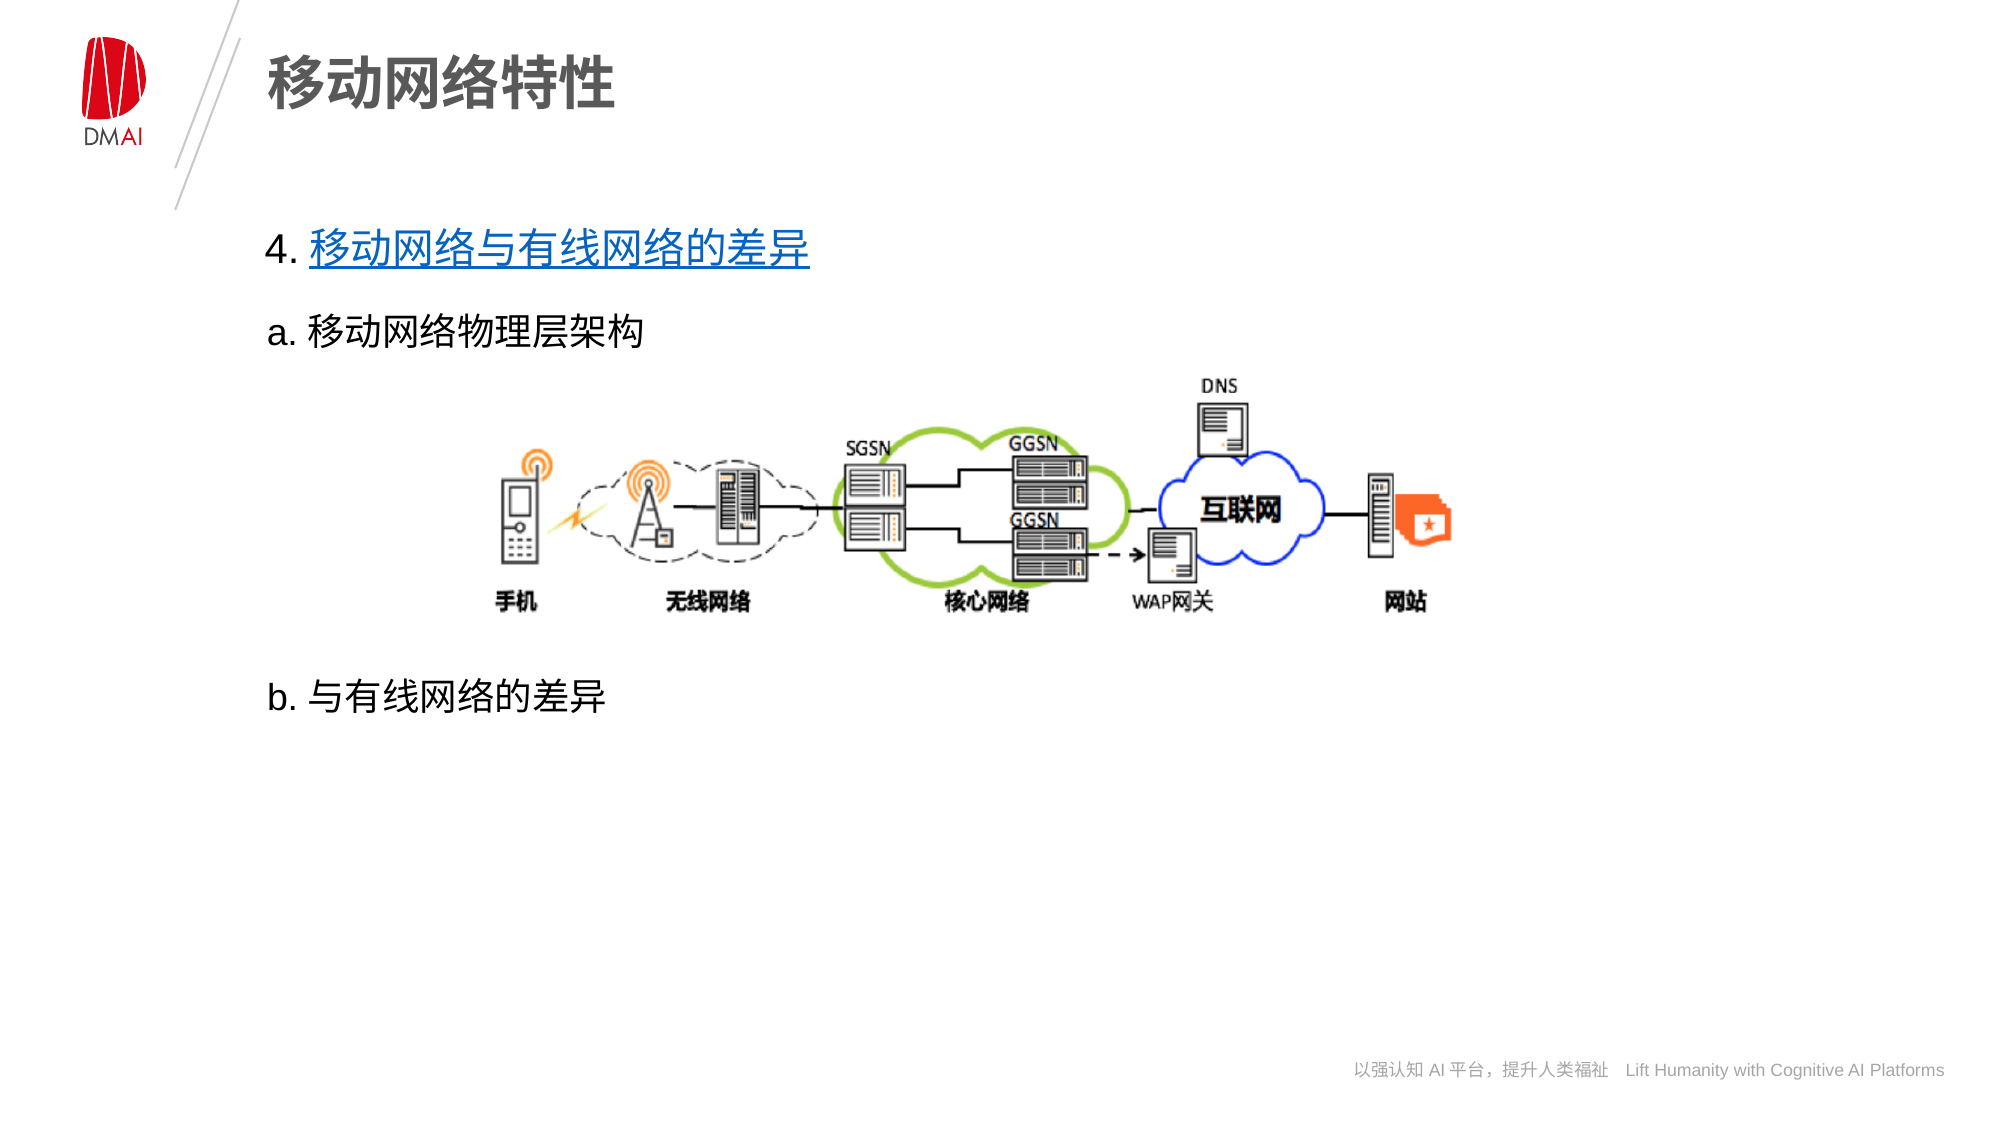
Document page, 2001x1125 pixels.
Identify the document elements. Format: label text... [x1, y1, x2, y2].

picture [82, 37, 146, 146]
title 移动网络特性 [252, 64, 1531, 125]
text_box b.与有线网络的差异 [252, 665, 629, 726]
picture [475, 357, 1470, 643]
text_box a.移动网络物理层架构 [252, 300, 848, 361]
text_box 4.移动网络与有线网络的差异 [249, 214, 825, 290]
